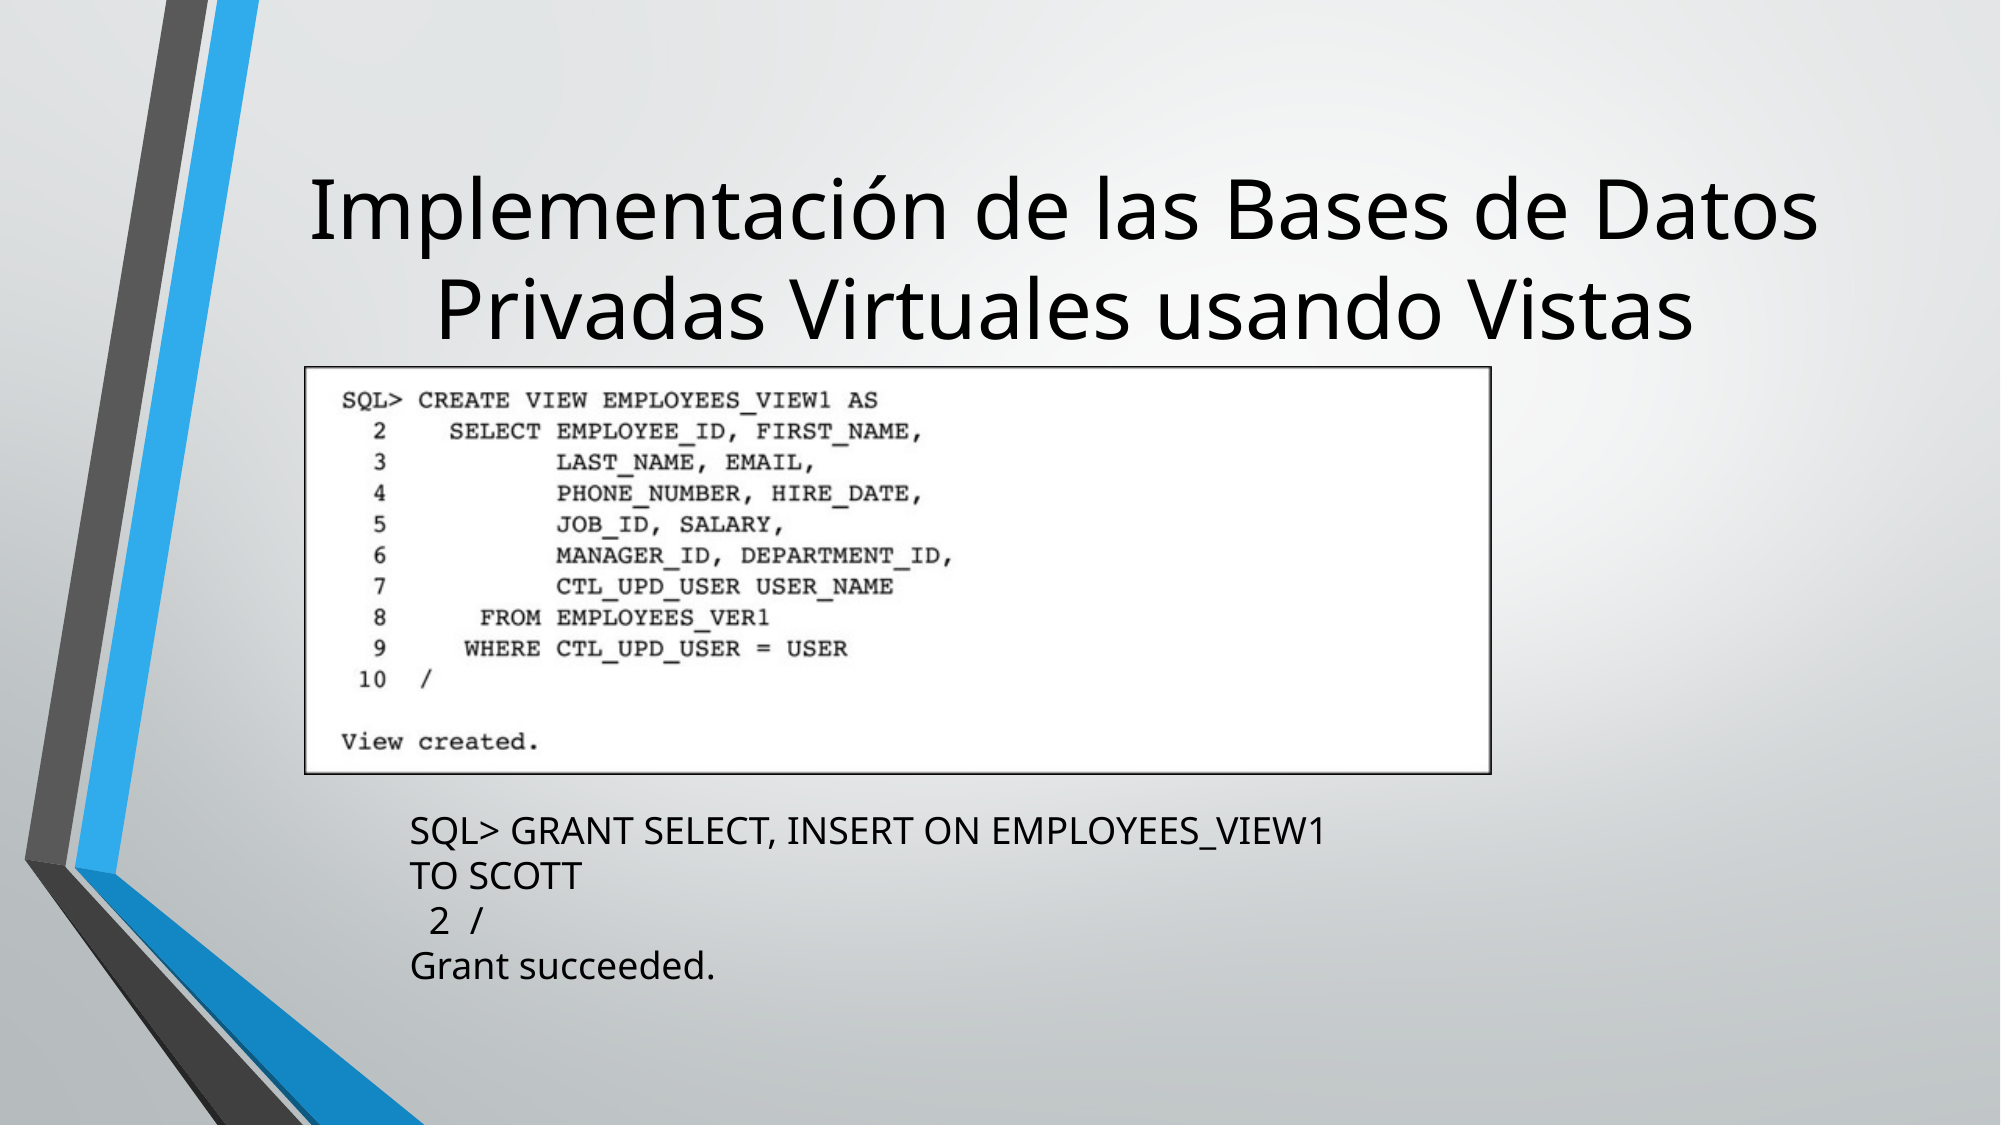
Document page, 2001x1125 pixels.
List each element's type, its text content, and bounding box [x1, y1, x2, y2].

title Implementación de las Bases de Datos Privadas Virtuales usando Vistas [243, 112, 1887, 400]
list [303, 366, 1492, 775]
text_box SQL> GRANT SELECT, INSERT ON EMPLOYEES_VIEW1 TO SCOTT 2 / Grant succeeded. [394, 799, 1359, 995]
